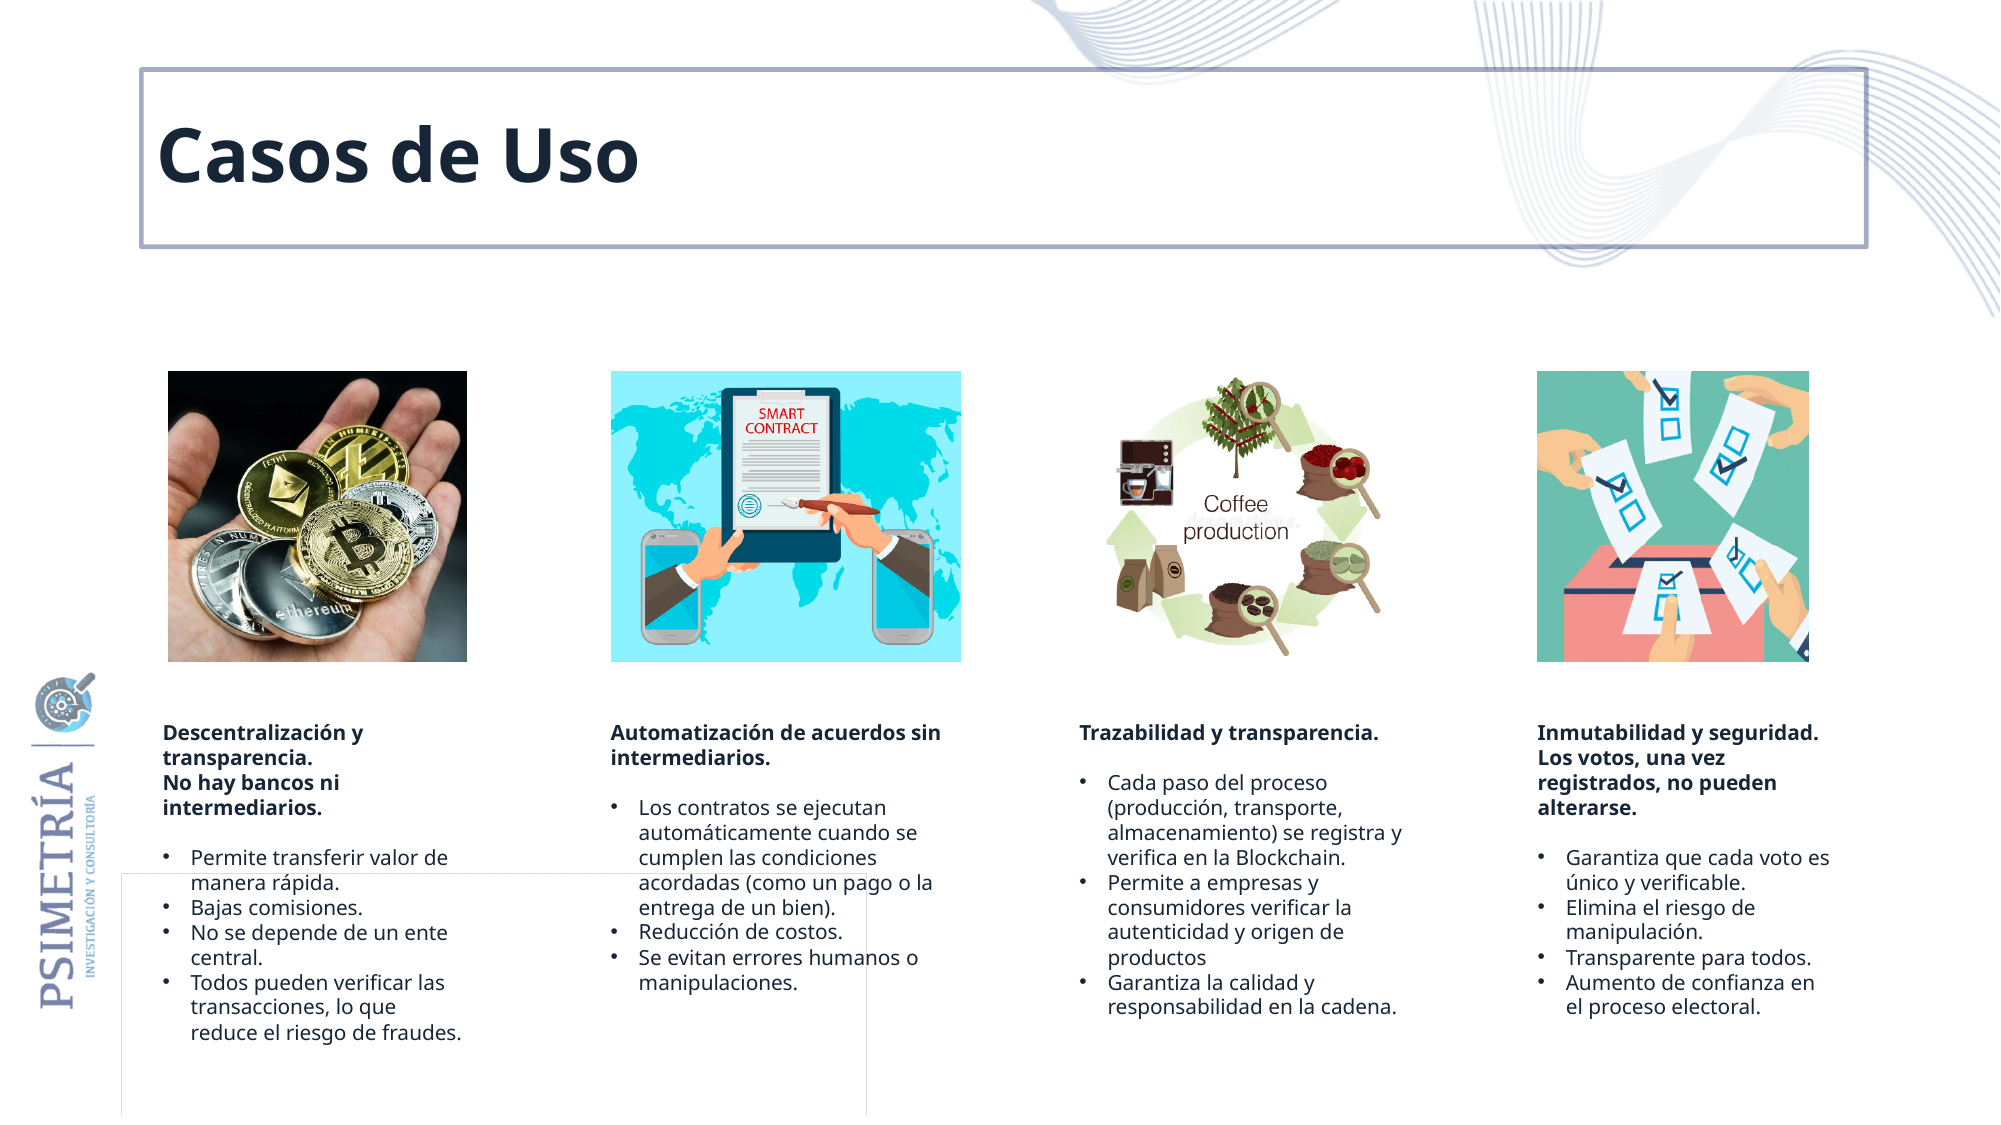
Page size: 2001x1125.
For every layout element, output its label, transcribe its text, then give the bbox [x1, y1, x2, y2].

picture [1536, 370, 1810, 662]
text_box Trazabilidad y transparencia. Cada paso del proceso (producción, transporte, almacenamiento) se registra y verifica en la Blockchain. Permite a empresas y consumidores verificar la autenticidad y origen de productos Garantiza la calidad y responsabilidad en la cadena. [1064, 712, 1429, 1027]
picture [1097, 370, 1388, 662]
text_box Inmutabilidad y seguridad. Los votos, una vez registrados, no pueden alterarse. Garantiza que cada voto es único y verificable. Elimina el riesgo de manipulación. Transparente para todos. Aumento de confianza en el proceso electoral. [1522, 712, 1853, 1027]
picture [168, 370, 468, 662]
picture [610, 370, 961, 662]
title Casos de Uso [139, 67, 1869, 249]
text_box Automatización de acuerdos sin intermediarios. Los contratos se ejecutan automáticamente cuando se cumplen las condiciones acordadas (como un pago o la entrega de un bien). Reducción de costos. Se evitan errores humanos o manipulaciones. [595, 712, 961, 1027]
text_box Descentralización y transparencia. No hay bancos ni intermediarios. Permite transferir valor de manera rápida. Bajas comisiones. No se depende de un ente central. Todos pueden verificar las transacciones, lo que reduce el riesgo de fraudes. [147, 712, 477, 1052]
